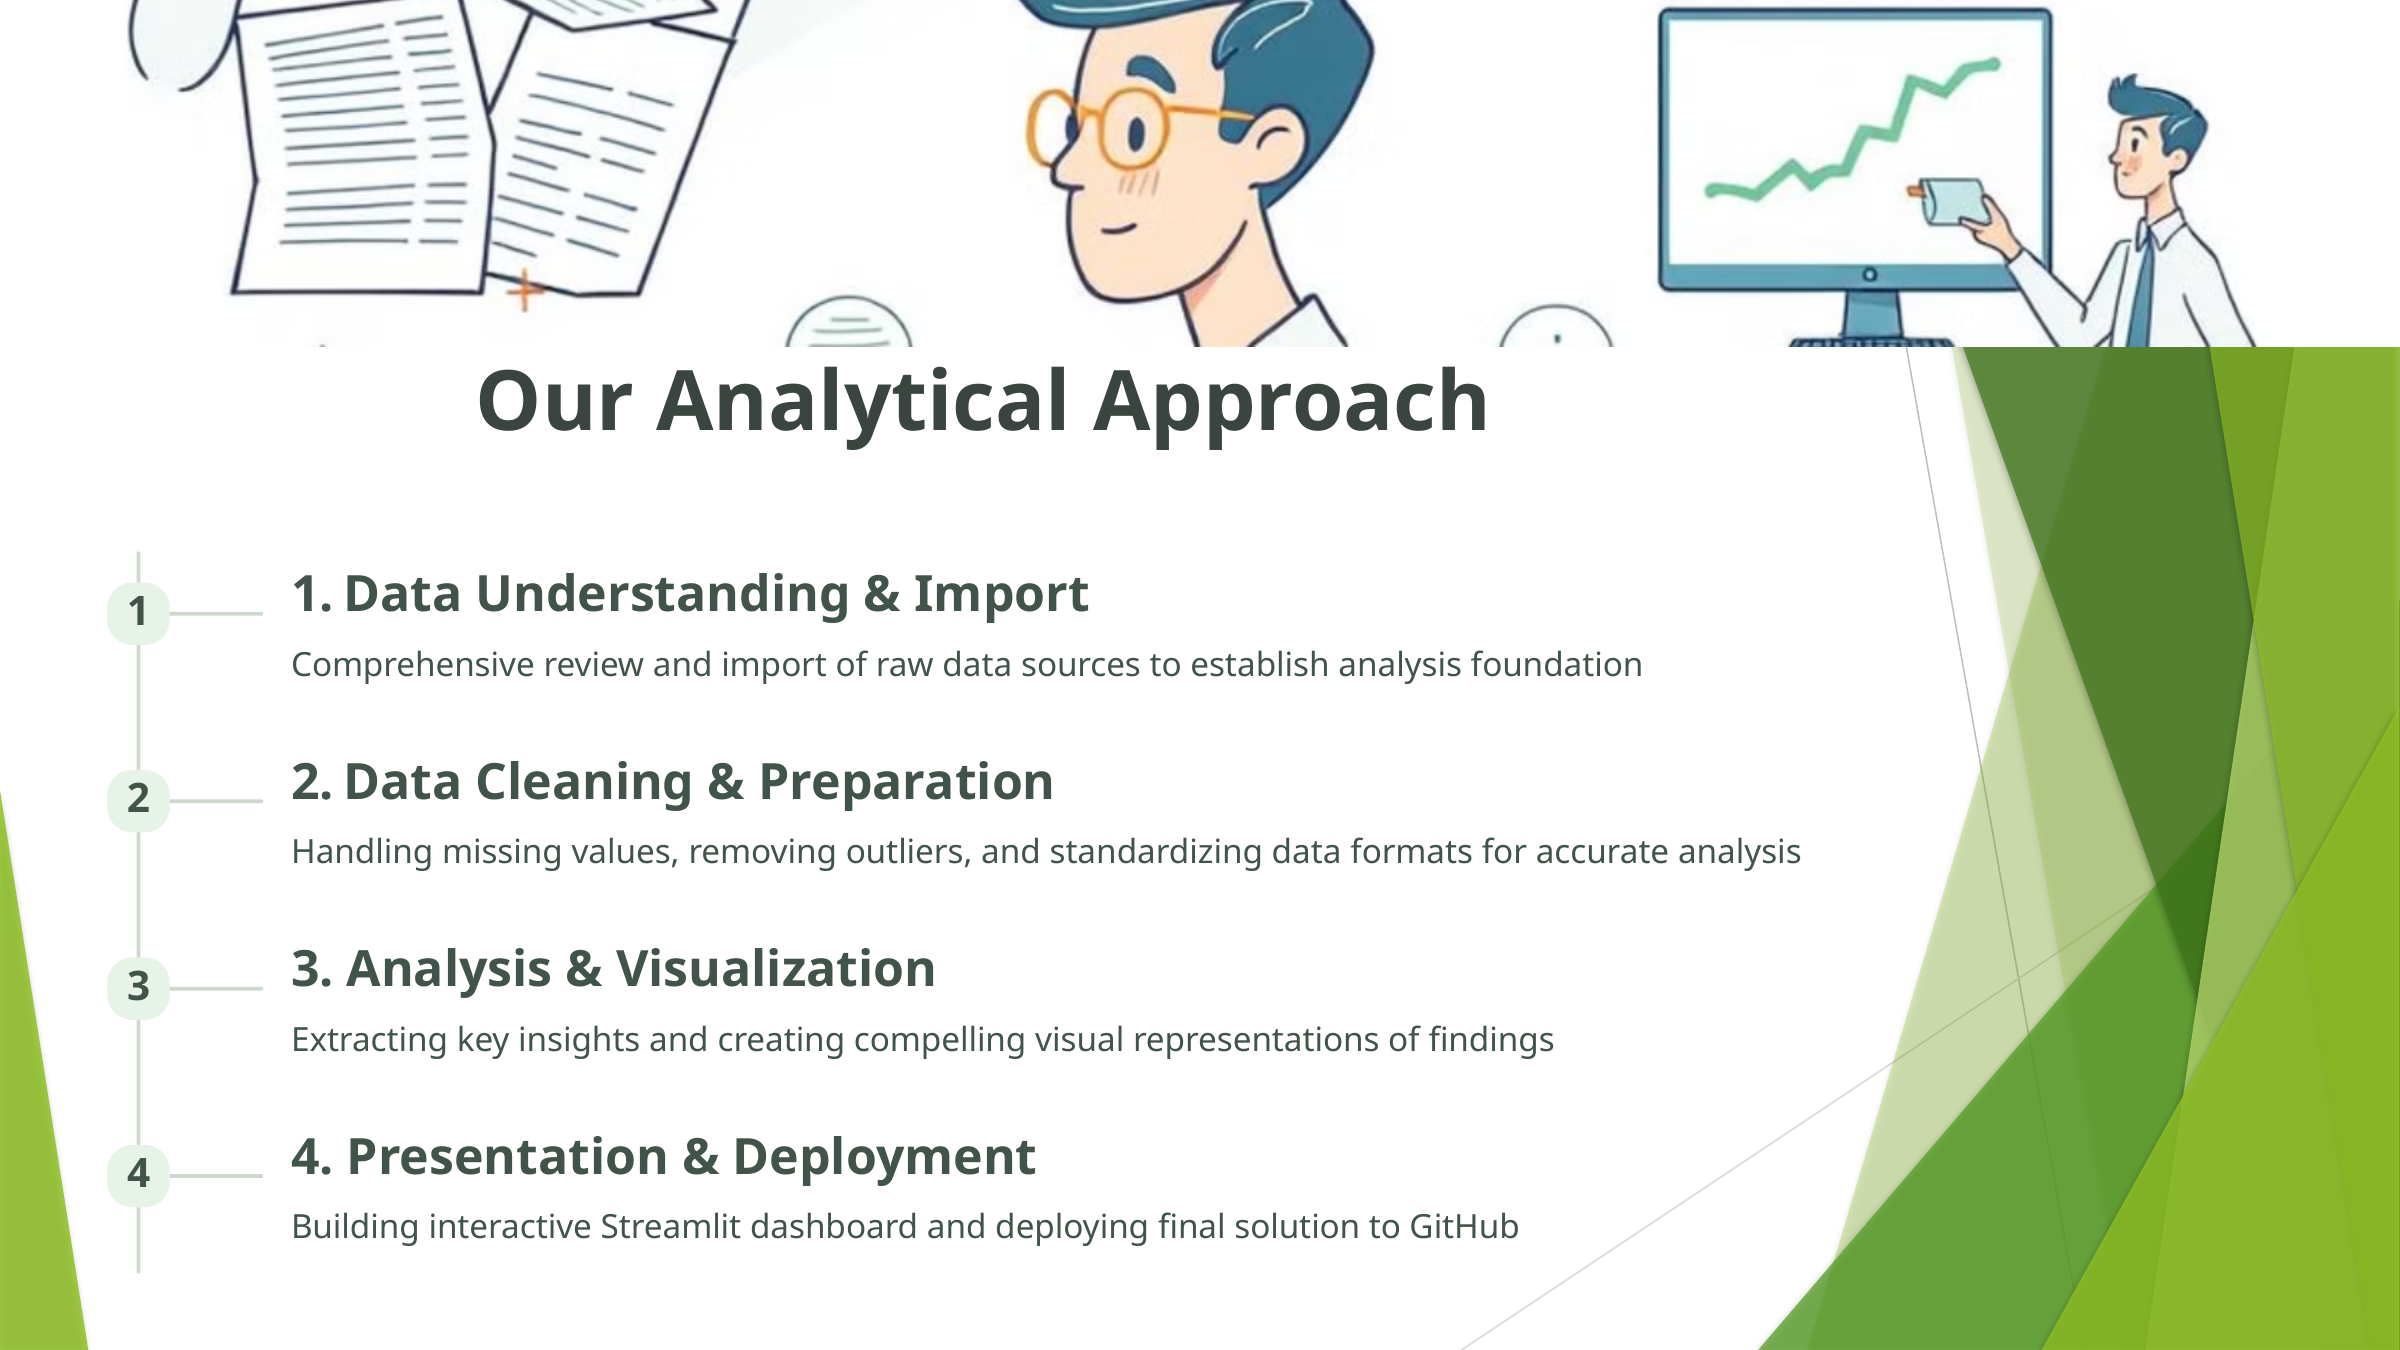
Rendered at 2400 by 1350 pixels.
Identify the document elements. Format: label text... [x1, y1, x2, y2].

text_box [136, 645, 141, 769]
text_box 1. Data Understanding & Import [291, 579, 851, 623]
text_box Our Analytical Approach [3, 360, 1964, 448]
text_box 2. Data Cleaning & Preparation [291, 766, 837, 810]
text_box Comprehensive review and import of raw data sources to establish analysis foundation [291, 639, 2303, 684]
text_box 4. Presentation & Deployment [291, 1141, 820, 1185]
text_box [136, 551, 141, 582]
text_box [136, 1020, 141, 1144]
text_box Extracting key insights and creating compelling visual representations of findings [291, 1013, 2303, 1059]
text_box [107, 1144, 170, 1208]
text_box [107, 582, 170, 645]
text_box [107, 957, 170, 1020]
picture [0, 0, 2400, 348]
text_box [170, 799, 264, 804]
text_box Building interactive Streamlit dashboard and deploying final solution to GitHub [291, 1201, 2303, 1246]
text_box [136, 1208, 141, 1274]
text_box [170, 986, 264, 991]
text_box 3. Analysis & Visualization [291, 953, 754, 998]
text_box 3 [126, 967, 152, 1010]
text_box [136, 833, 141, 957]
text_box Handling missing values, removing outliers, and standardizing data formats for accurate analysis [291, 826, 2303, 871]
text_box 4 [124, 1155, 153, 1197]
text_box [170, 1174, 264, 1178]
text_box 2 [124, 780, 153, 822]
text_box [170, 611, 264, 616]
text_box 1 [128, 592, 149, 635]
text_box [107, 769, 170, 833]
